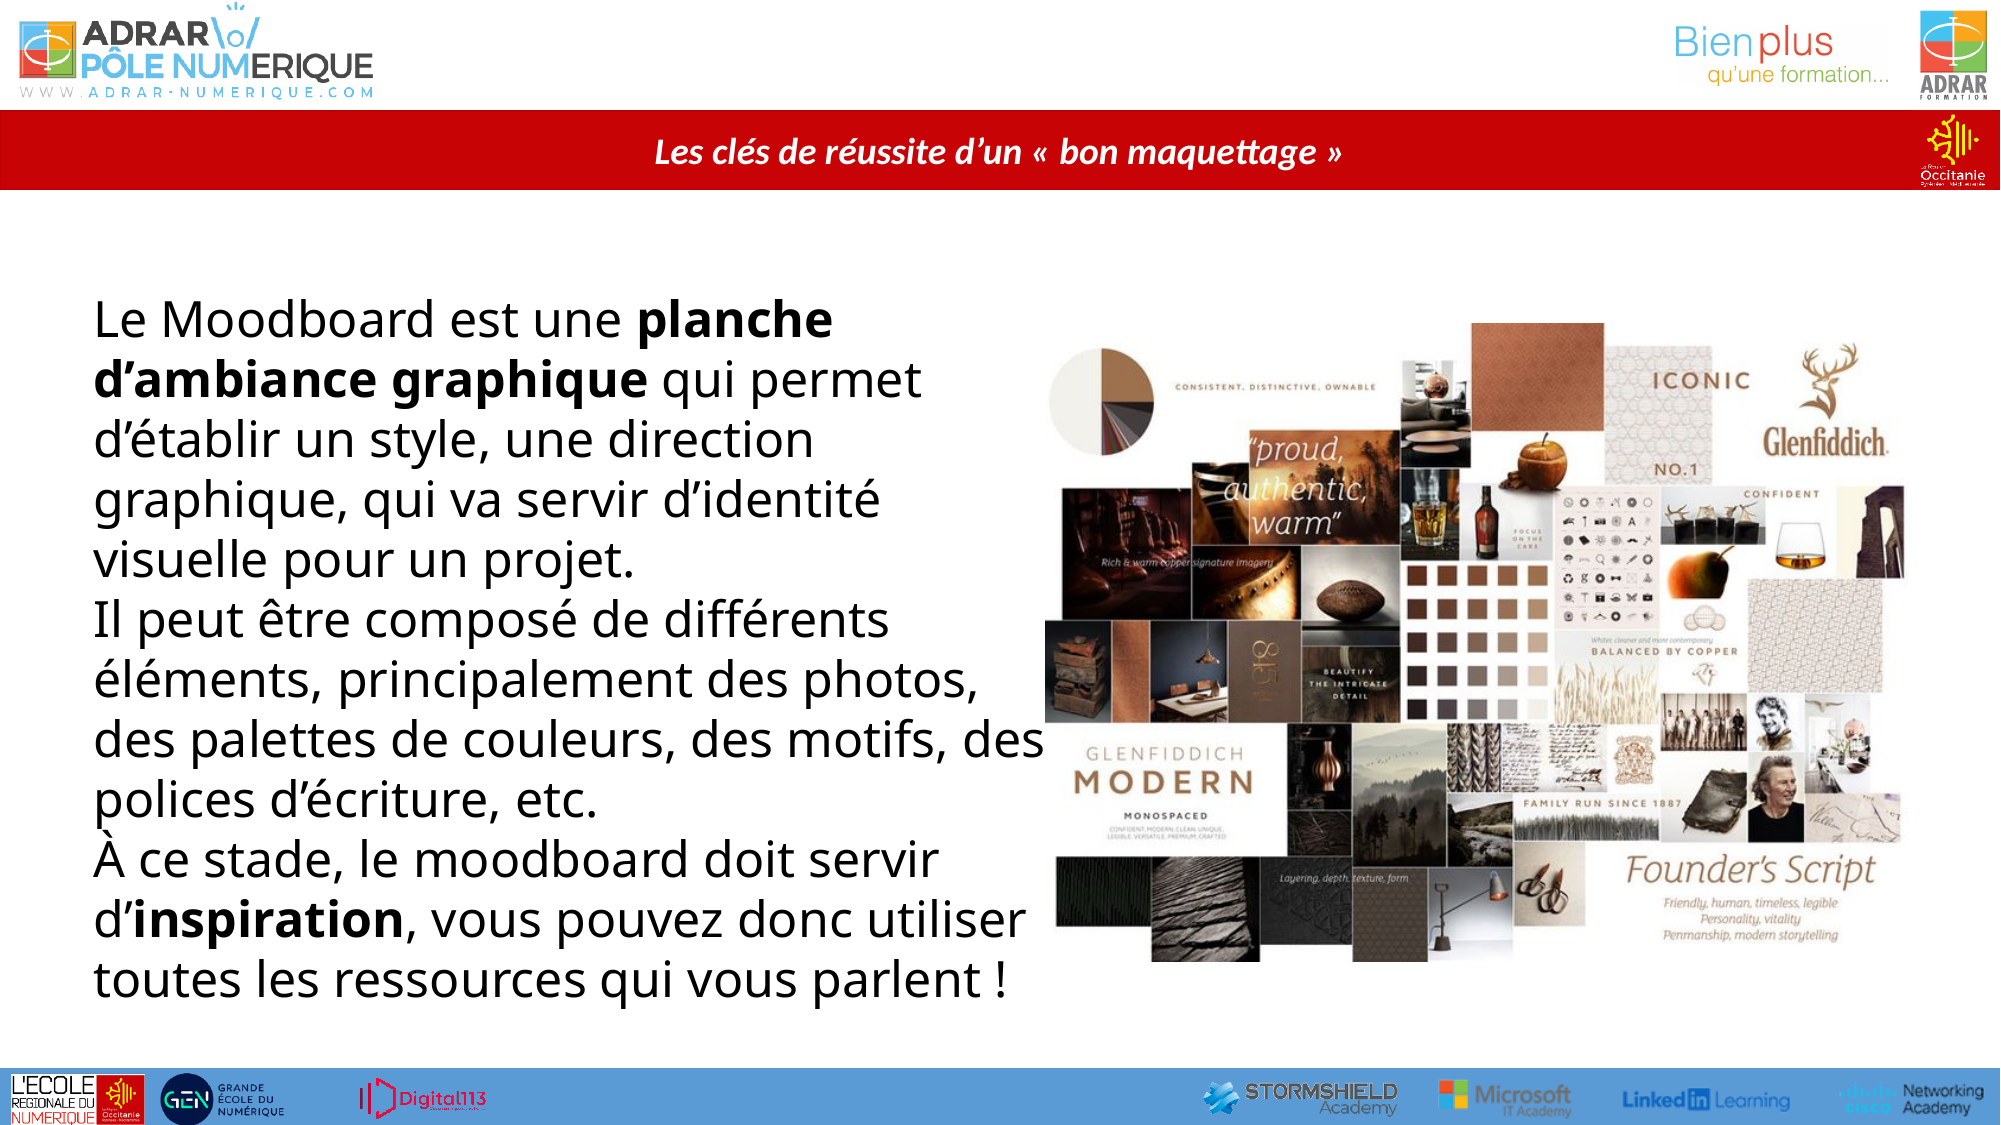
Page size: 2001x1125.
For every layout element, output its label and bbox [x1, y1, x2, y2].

text_box [0, 0, 2000, 1125]
picture [1045, 323, 1918, 962]
